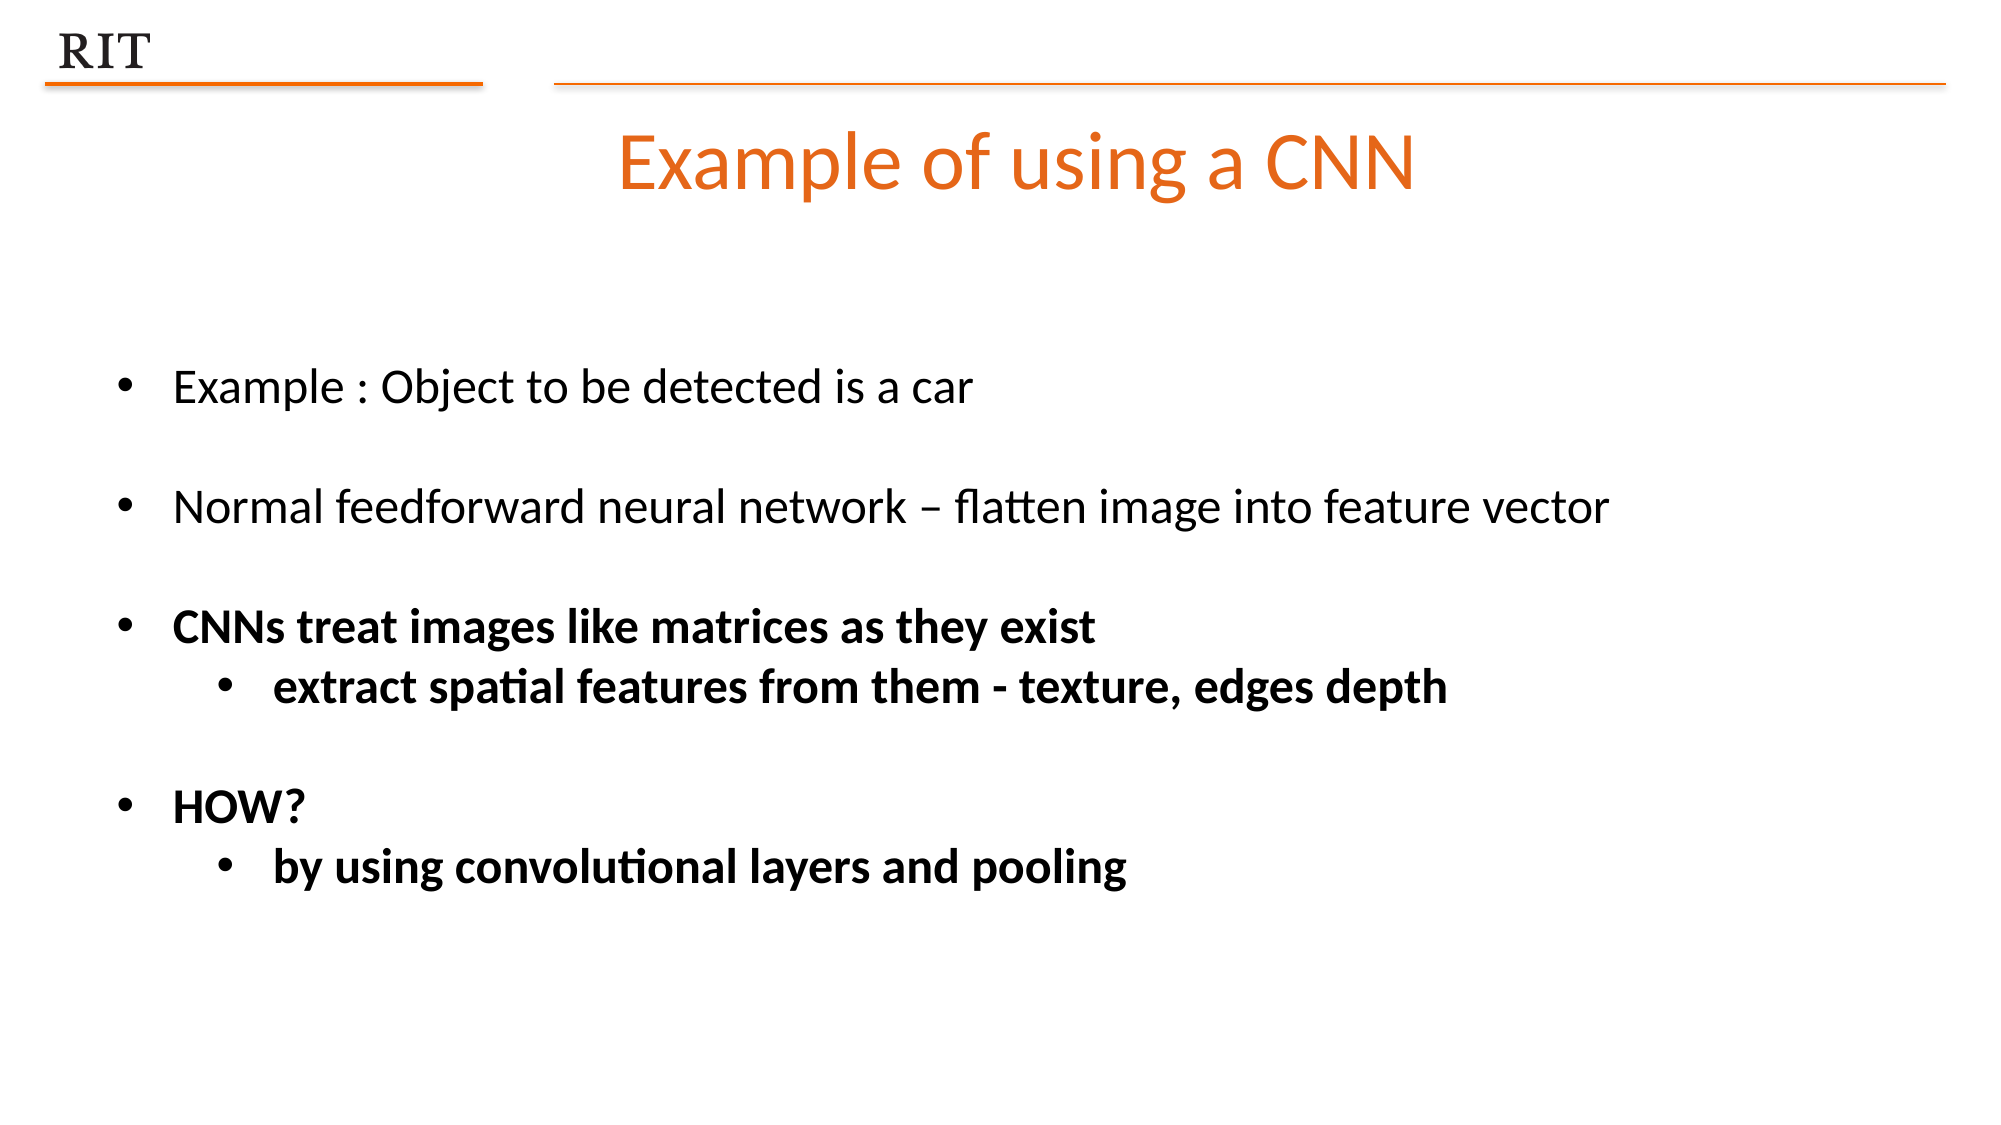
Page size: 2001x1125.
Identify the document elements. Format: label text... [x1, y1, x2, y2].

title Example of using a CNN [117, 114, 1918, 198]
text_box Example : Object to be detected is a car Normal feedforward neural network – flatten image into feature vector CNNs treat images like matrices as they exist extract spatial features from them - texture, edges depth HOW? by using convolutional layers and pooling [96, 333, 1939, 531]
